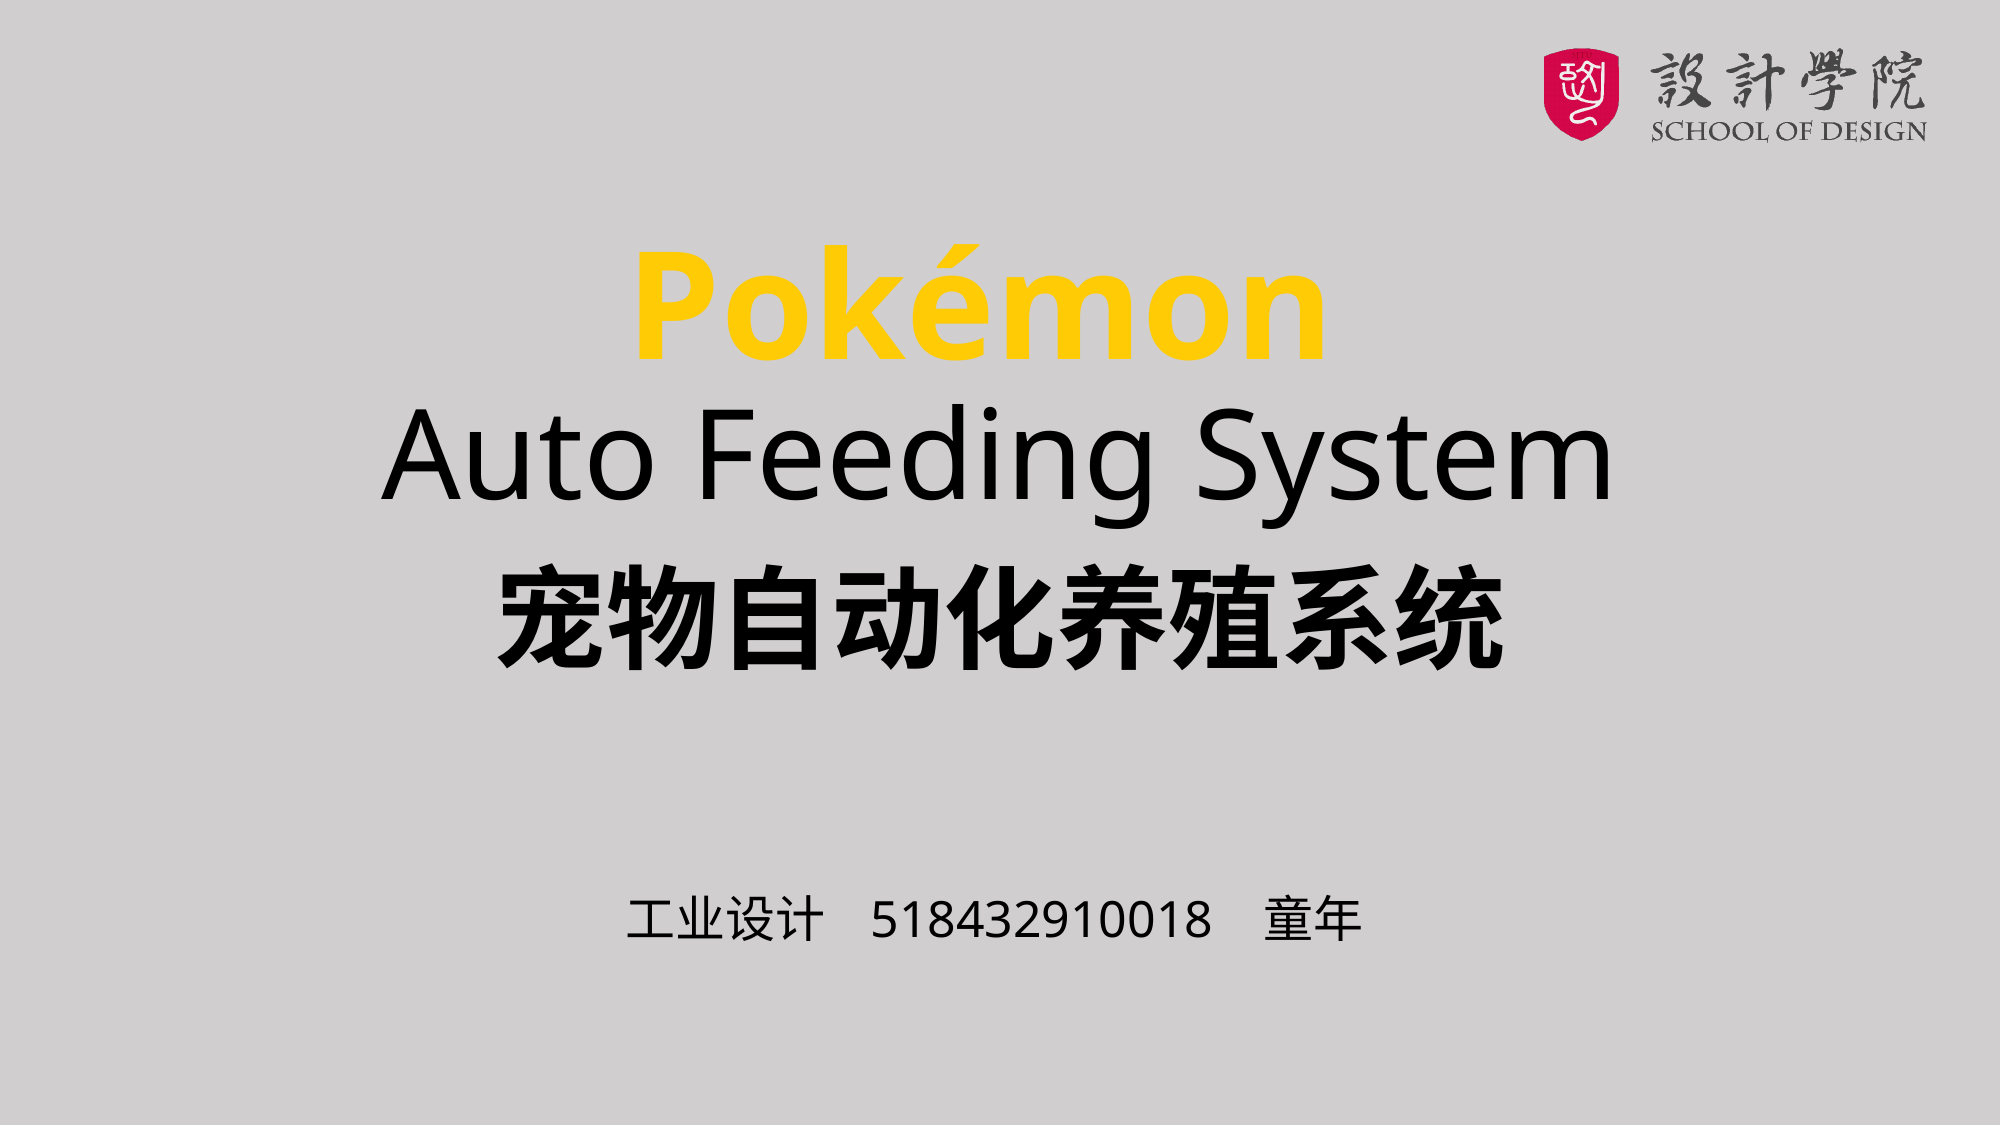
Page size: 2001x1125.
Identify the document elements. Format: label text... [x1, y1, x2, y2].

picture [1544, 48, 1927, 143]
subtitle 宠物自动化养殖系统 [249, 556, 1750, 828]
title Pokémon Auto Feeding System [164, 142, 1836, 535]
text_box 工业设计 518432910018 童年 [260, 879, 1729, 955]
